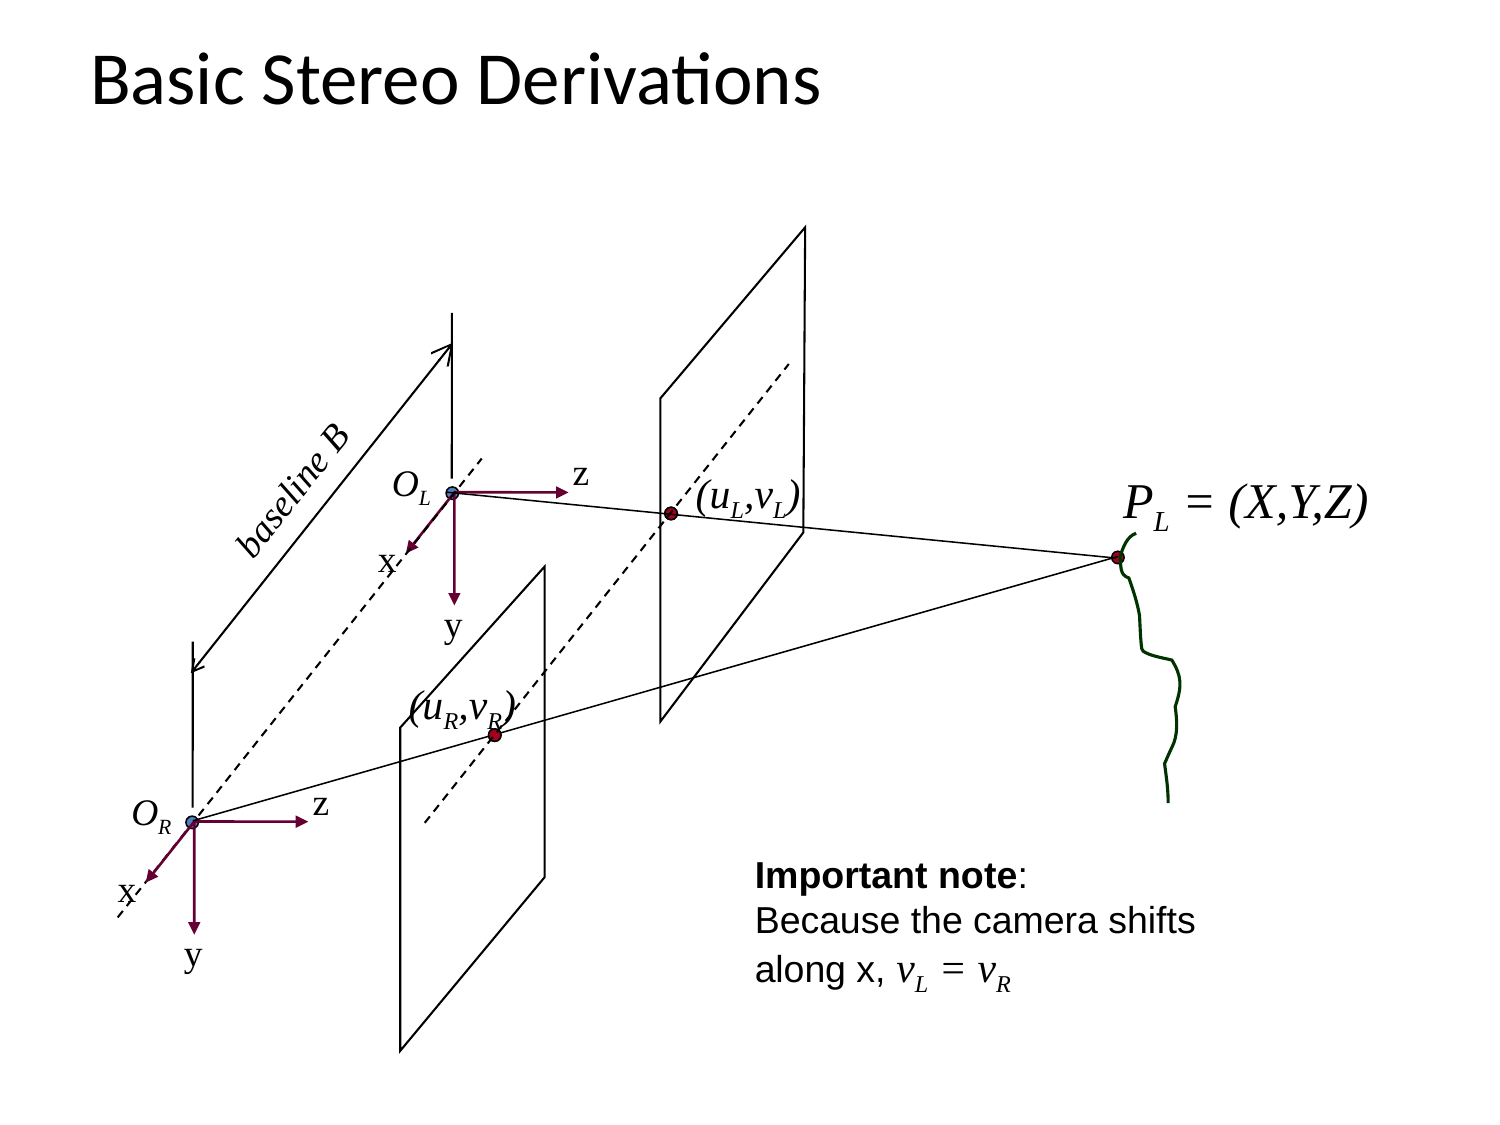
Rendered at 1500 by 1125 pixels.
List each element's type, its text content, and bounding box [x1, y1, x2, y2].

title Basic Stereo Derivations [74, 0, 1426, 151]
text_box [734, 227, 806, 311]
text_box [1274, 461, 1388, 804]
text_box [102, 312, 1270, 1051]
